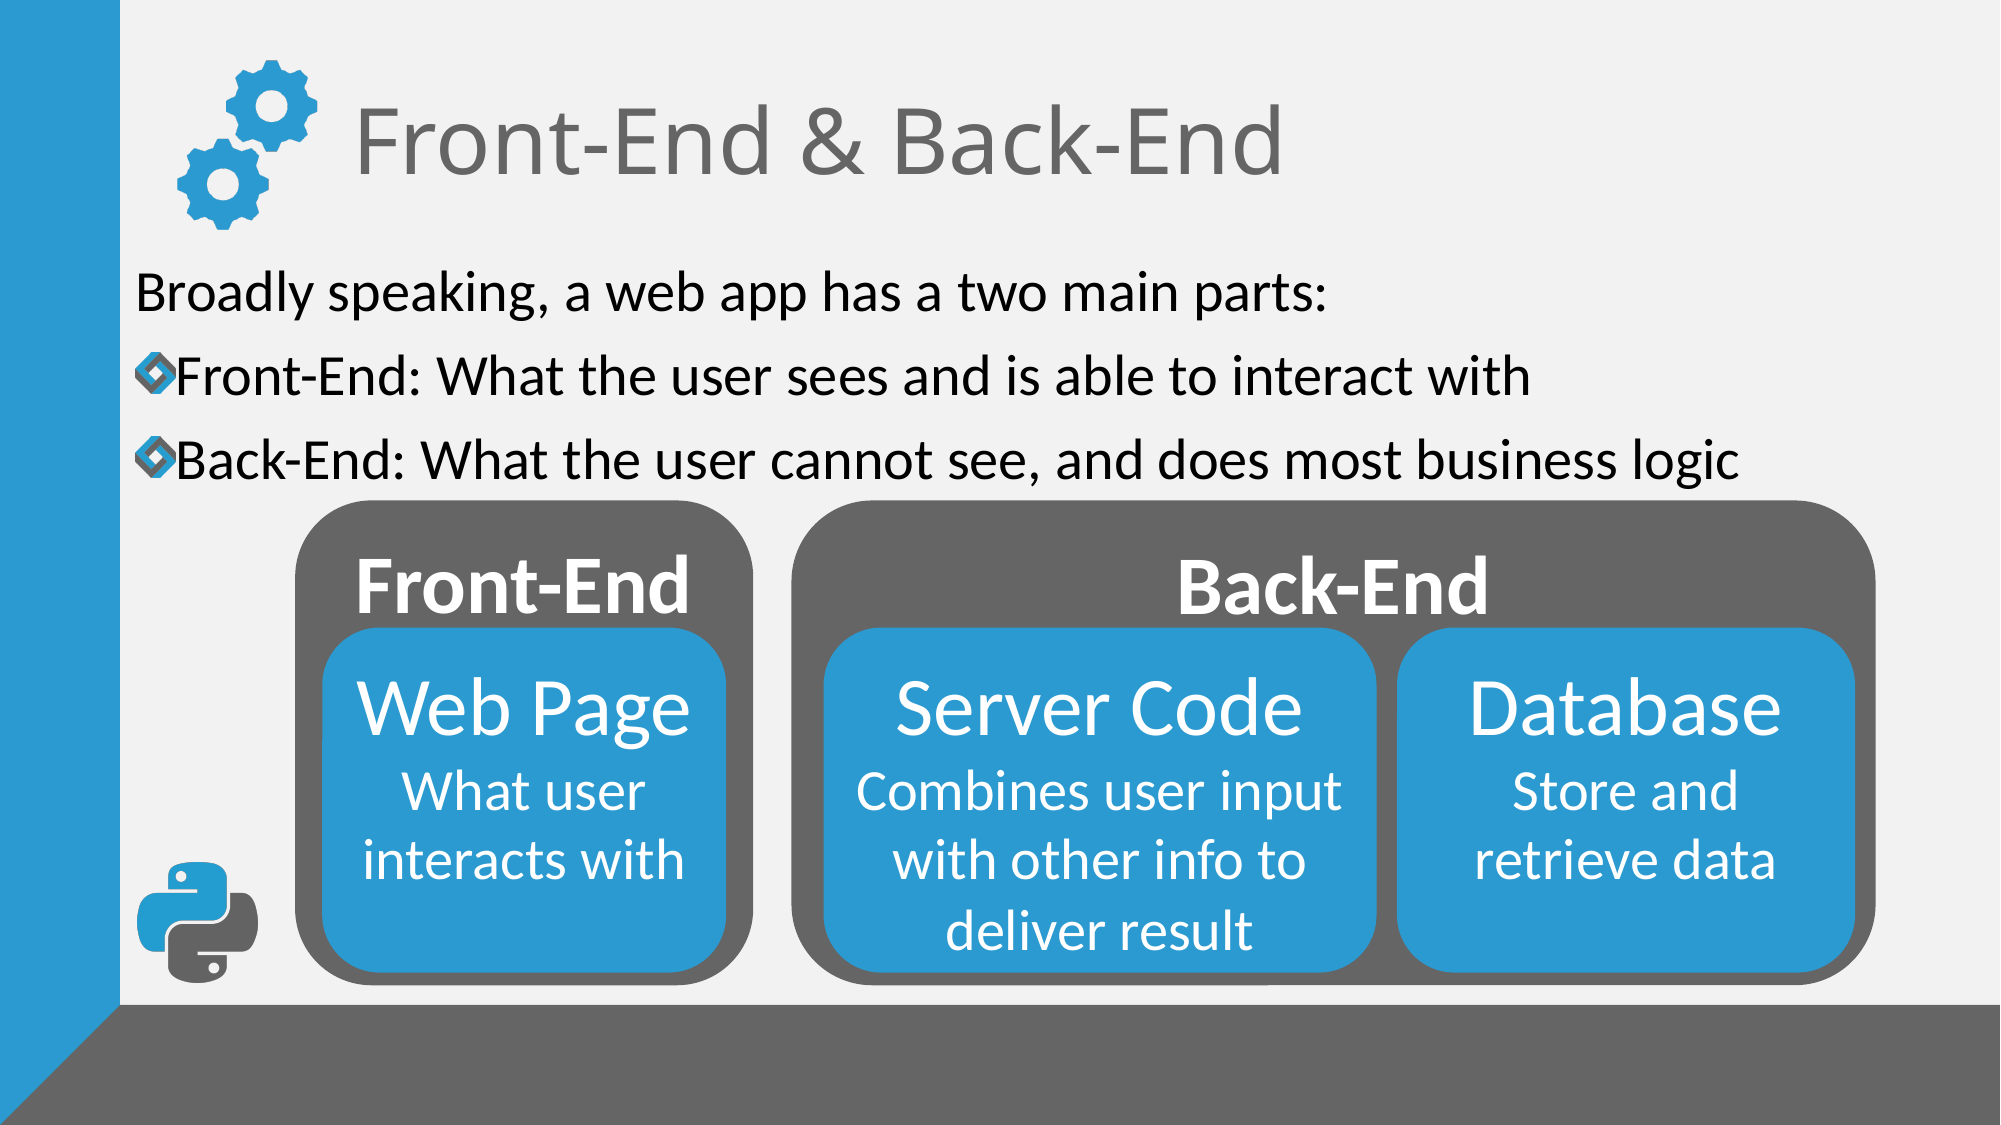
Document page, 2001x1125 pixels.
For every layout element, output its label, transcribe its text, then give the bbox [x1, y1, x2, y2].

picture [144, 42, 350, 248]
picture [135, 352, 176, 394]
picture [135, 436, 176, 478]
list Broadly speaking, a web app has a two main parts: Front-End: What the user sees and is able to interact with Back-End: What the user cannot see, and does most business logic [120, 253, 1876, 1005]
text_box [295, 500, 754, 986]
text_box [791, 500, 1876, 986]
title Front-End & Back-End [337, 36, 1876, 253]
